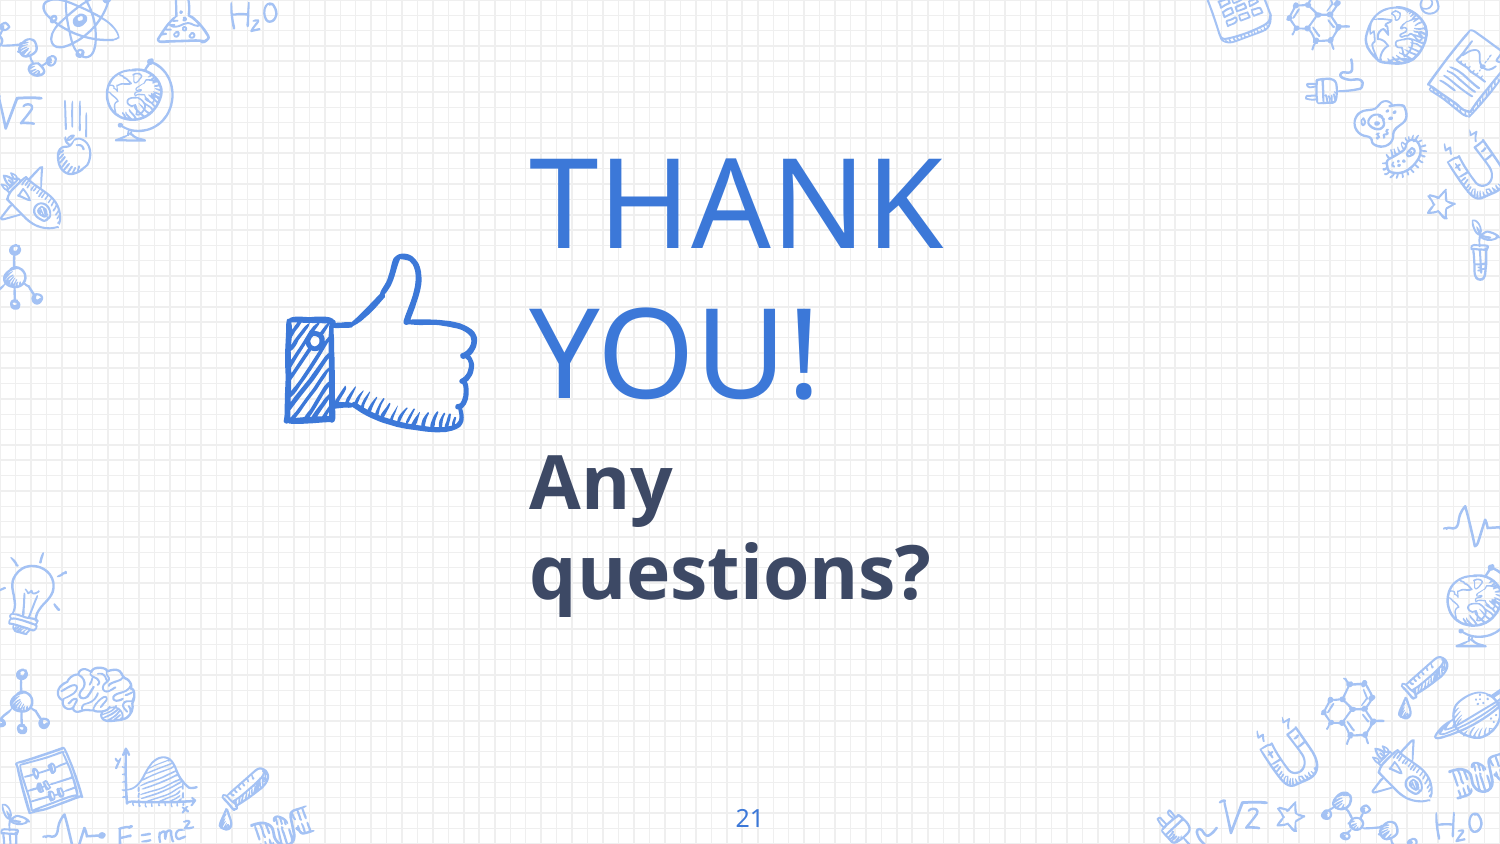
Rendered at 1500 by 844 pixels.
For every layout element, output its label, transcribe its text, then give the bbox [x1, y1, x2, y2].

text_box [283, 253, 478, 433]
slide_number ‹#› [705, 796, 795, 844]
title THANK YOU! [514, 247, 1217, 439]
list Any questions? [514, 419, 1045, 824]
